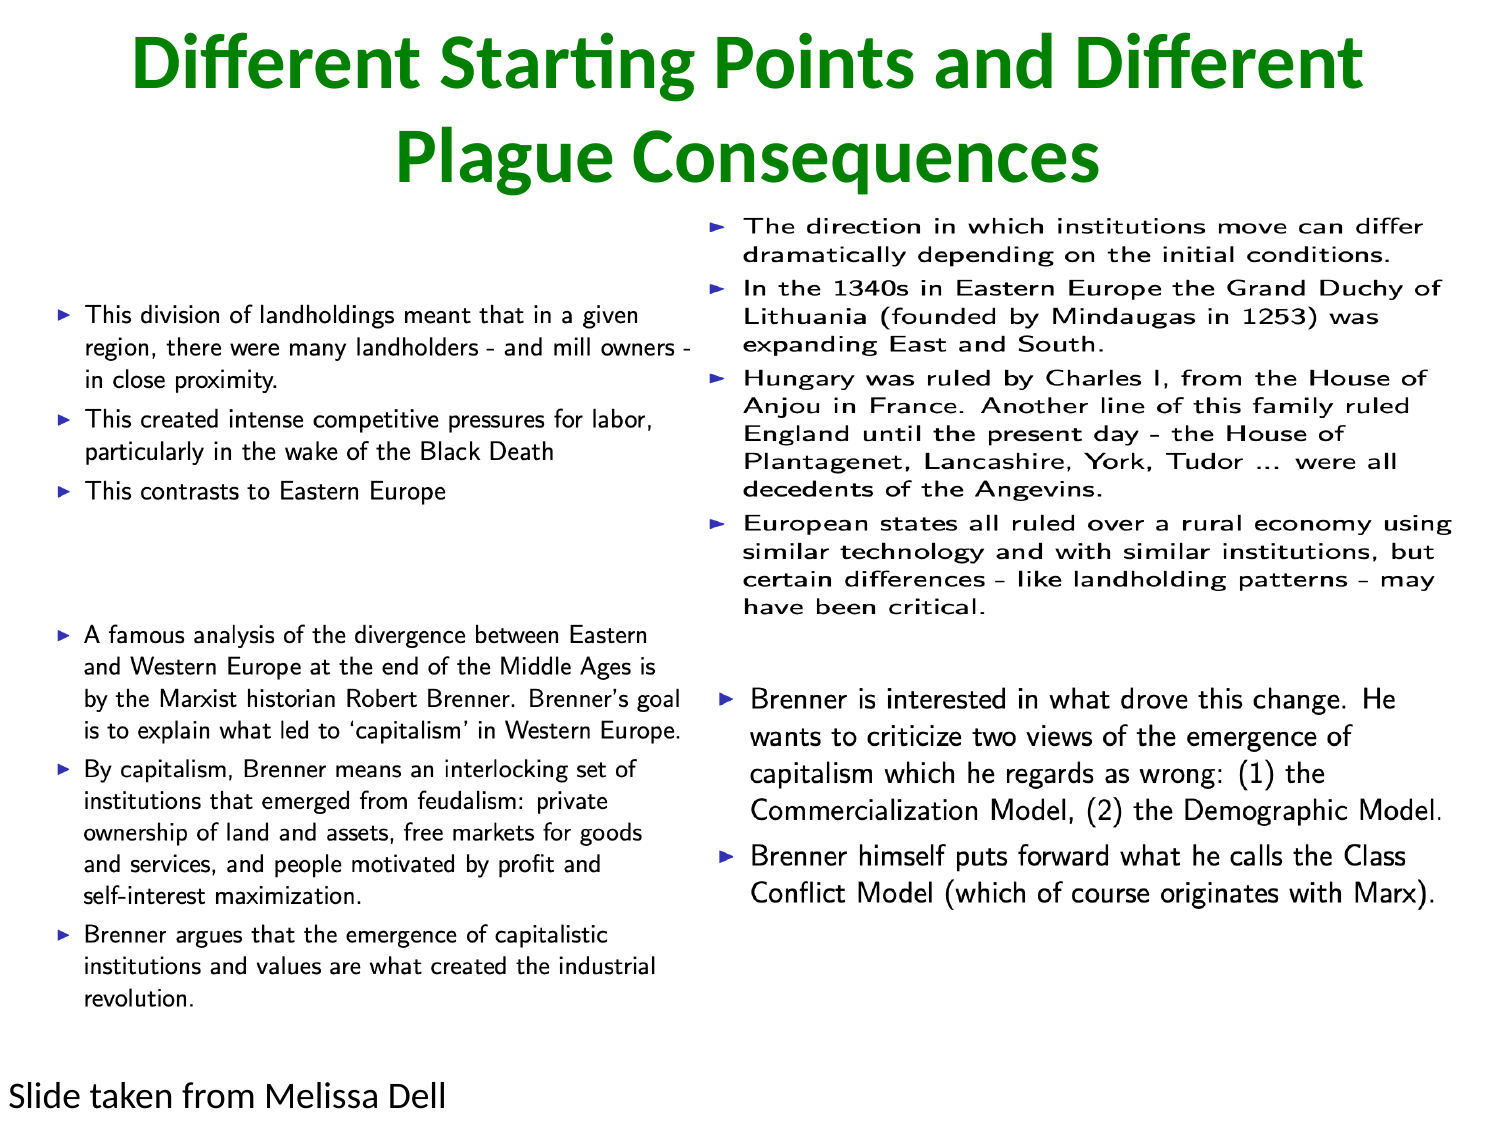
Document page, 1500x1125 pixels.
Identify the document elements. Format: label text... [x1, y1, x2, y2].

text_box Slide taken from Melissa Dell [0, 1064, 455, 1124]
title Different Starting Points and Different Plague Consequences [44, 0, 1453, 209]
picture [45, 208, 1453, 1016]
